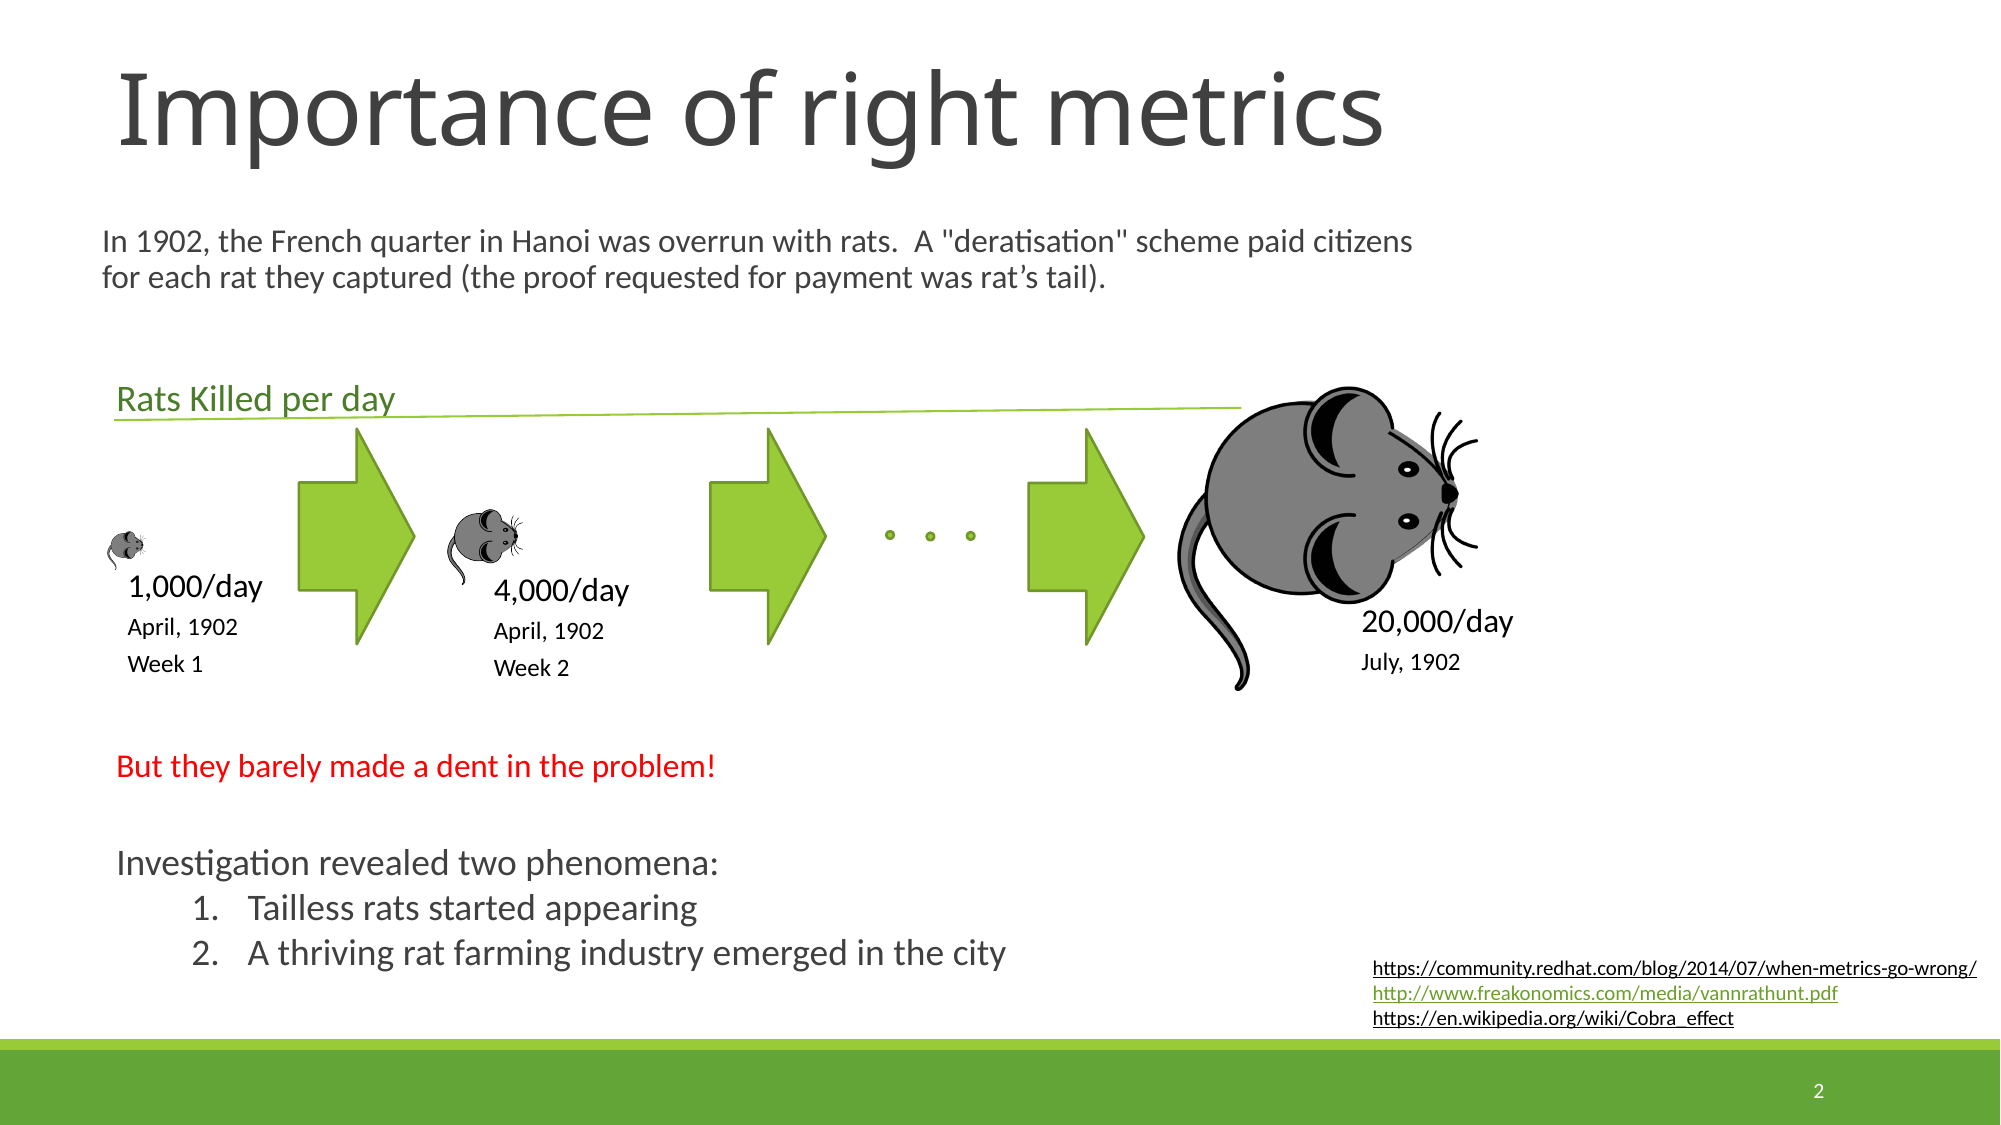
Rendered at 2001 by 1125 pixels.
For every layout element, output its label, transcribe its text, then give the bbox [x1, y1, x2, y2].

text_box [297, 430, 416, 646]
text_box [112, 556, 299, 687]
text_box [113, 407, 1242, 421]
text_box [965, 530, 976, 541]
text_box Investigation revealed two phenomena: Tailless rats started appearing A thriving rat farming industry emerged in the city [101, 830, 1284, 981]
picture [107, 531, 147, 570]
text_box [709, 430, 827, 646]
picture [446, 509, 523, 586]
slide_number 2 [1624, 1059, 1840, 1120]
list In 1902, the French quarter in Hanoi was overrun with rats. A "deratisation" scheme paid citizens for each rat they captured (the proof requested for payment was rat’s tail). [102, 216, 1421, 352]
text_box [1027, 430, 1146, 646]
text_box [885, 529, 896, 541]
text_box But they barely made a dent in the problem! [101, 736, 1379, 792]
picture [1174, 387, 1480, 691]
title Importance of right metrics [102, 47, 1944, 174]
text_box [478, 559, 650, 690]
text_box https://community.redhat.com/blog/2014/07/when-metrics-go-wrong/ http://www.freakonomics.com/media/vannrathunt.pdf https://en.wikipedia.org/wiki/Cobra_effect [1358, 947, 2000, 1037]
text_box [1346, 591, 1539, 722]
text_box [925, 531, 936, 542]
text_box Rats Killed per day [101, 366, 415, 427]
